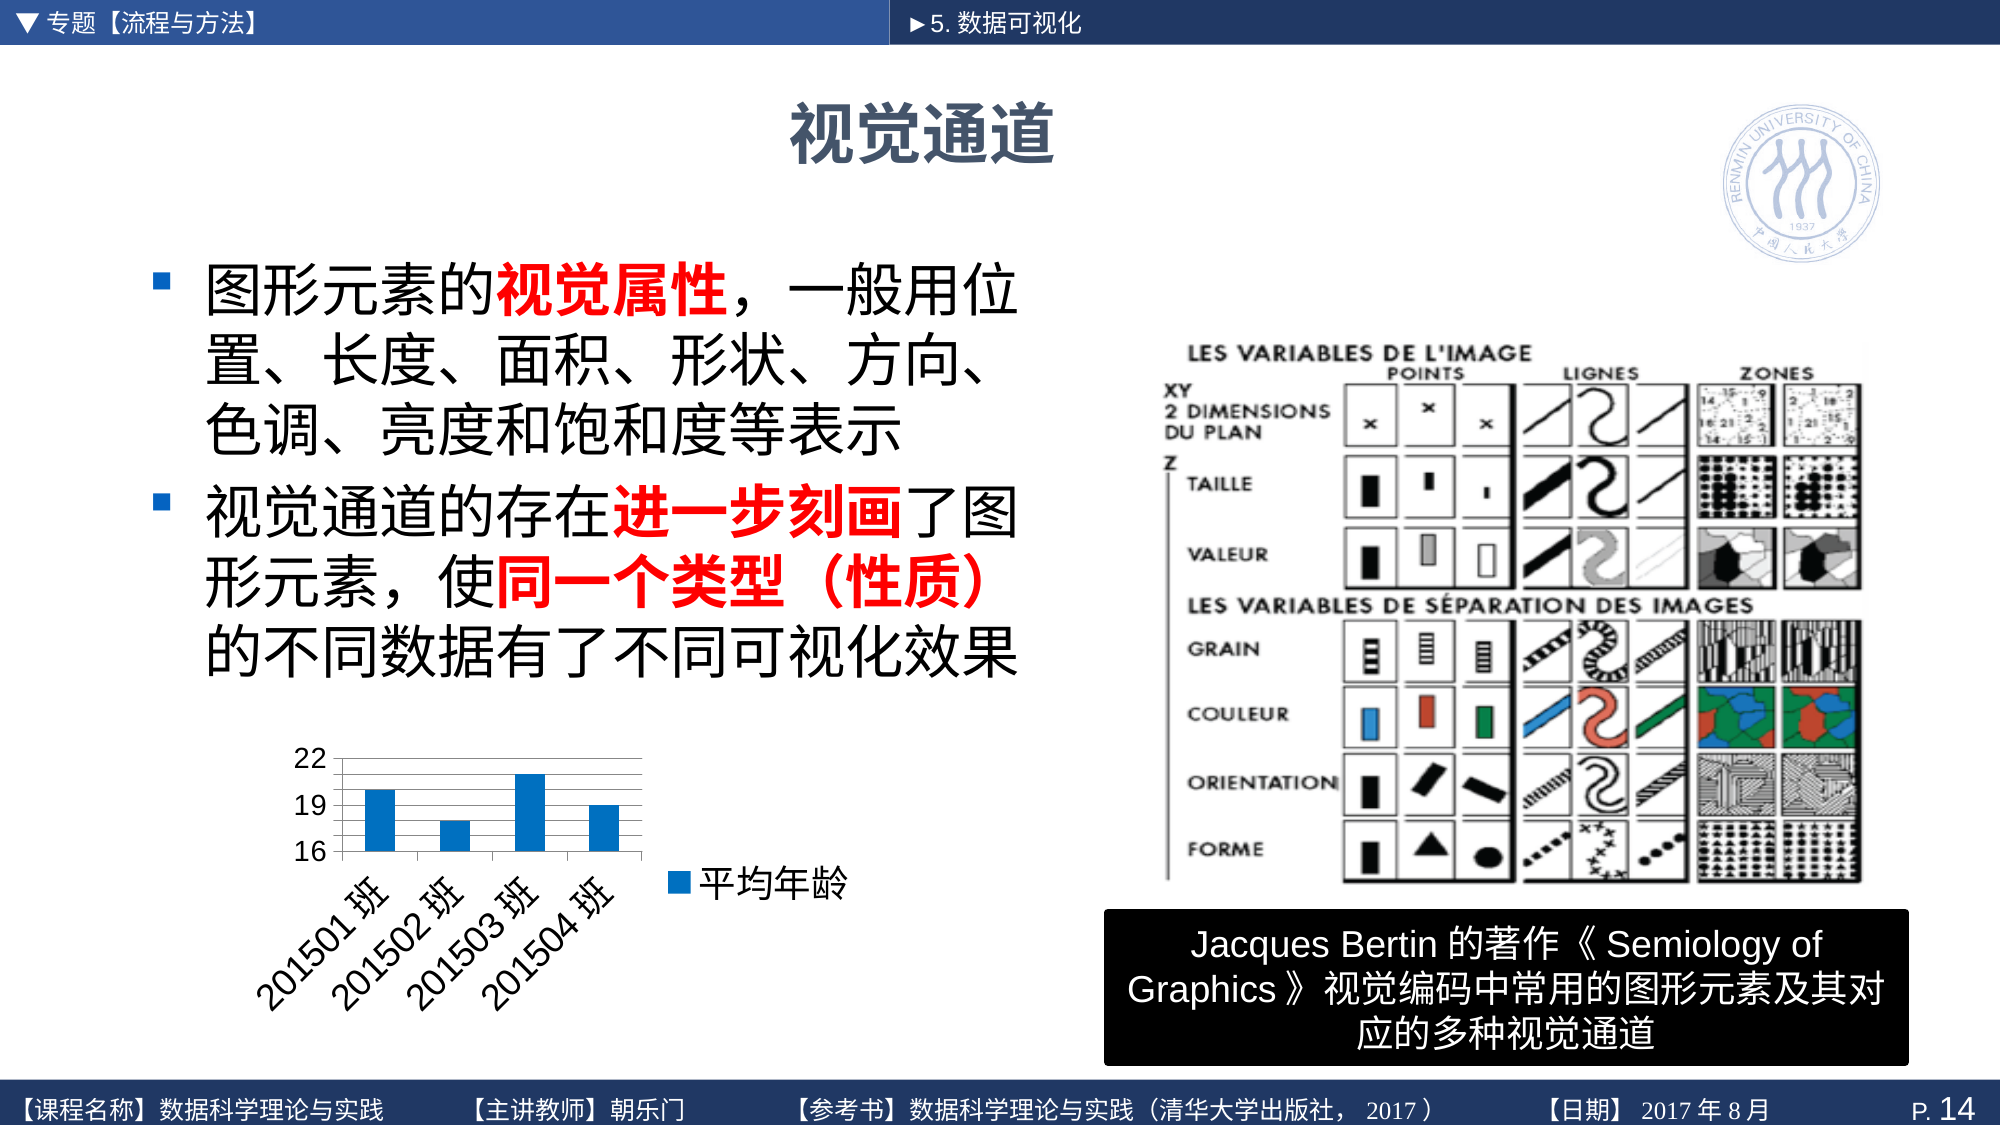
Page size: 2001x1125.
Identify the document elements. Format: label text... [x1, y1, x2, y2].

picture [1108, 334, 1905, 913]
list 图形元素的视觉属性，一般用位置、长度、面积、形状、方向、色调、亮度和饱和度等表示 视觉通道的存在进一步刻画了图形元素，使同一个类型（性质）的不同数据有了不同可视化效果 [133, 245, 1072, 1028]
list ►5.数据可视化 [890, 0, 1249, 43]
chart [231, 737, 874, 1028]
text_box Jacques Bertin的著作《Semiology of Graphics》视觉编码中常用的图形元素及其对应的多种视觉通道 [1104, 915, 1909, 1066]
list ▼专题【流程与方法】 [0, 0, 725, 43]
title 视觉通道 [64, 64, 1780, 200]
